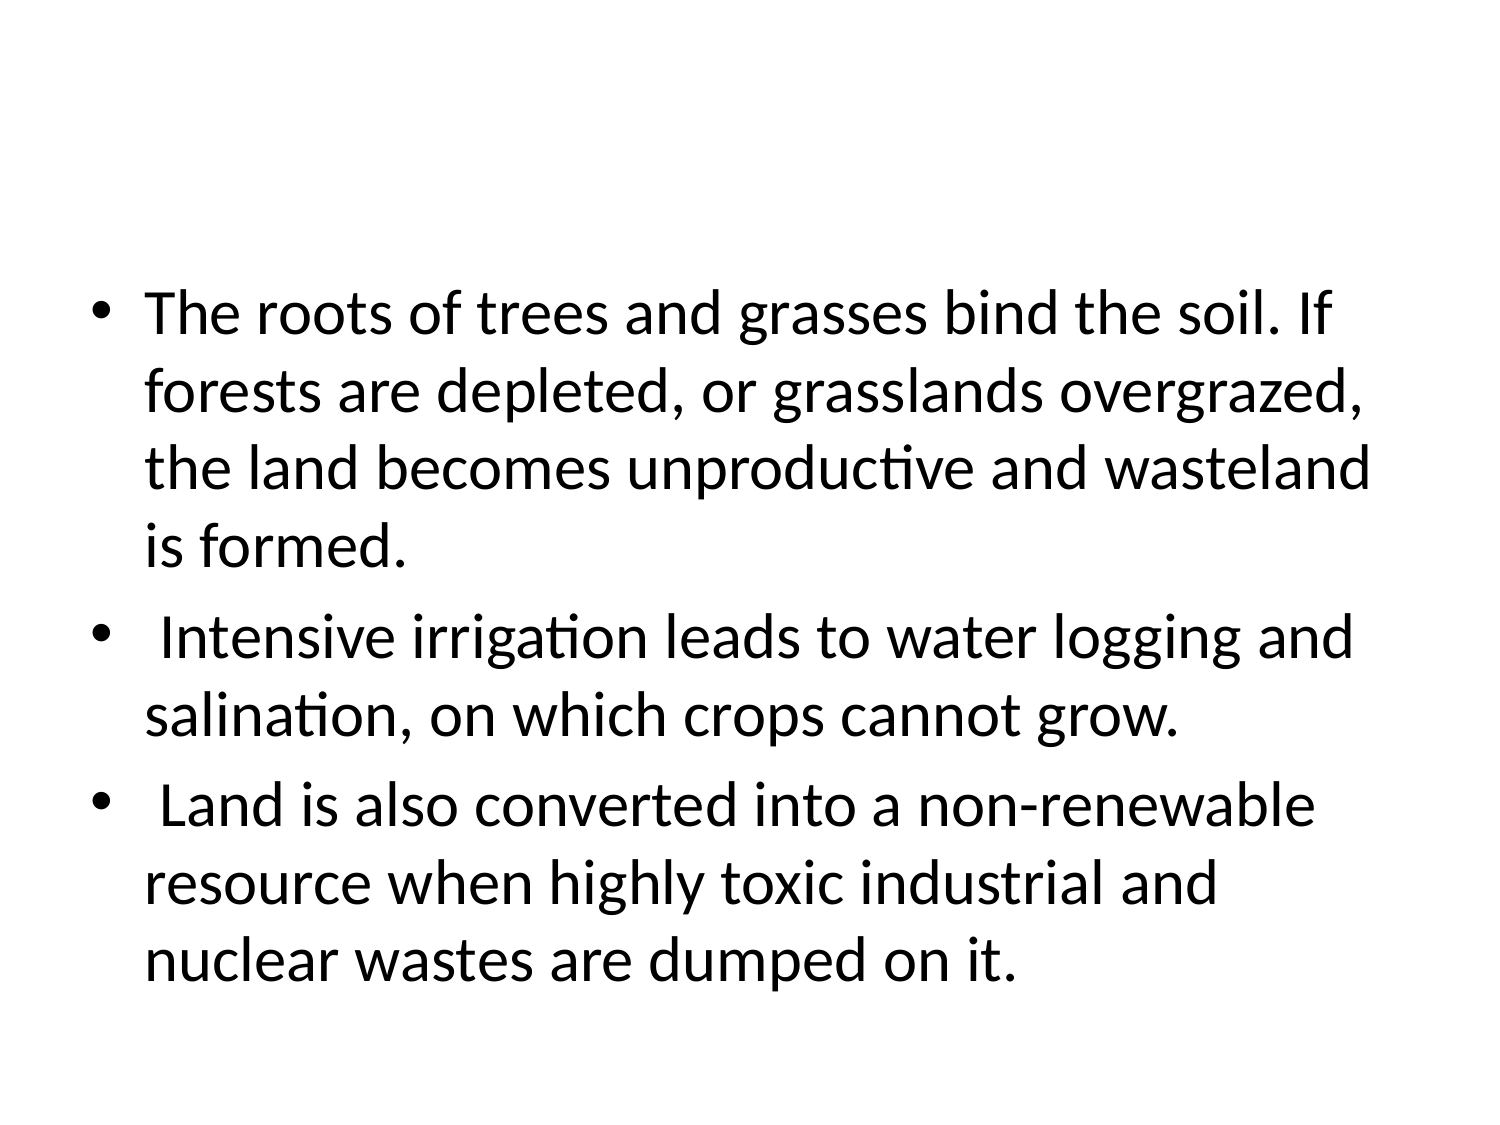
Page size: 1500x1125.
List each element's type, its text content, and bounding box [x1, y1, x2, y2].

list The roots of trees and grasses bind the soil. If forests are depleted, or grasslands overgrazed, the land becomes unproductive and wasteland is formed. Intensive irrigation leads to water logging and salination, on which crops cannot grow. Land is also converted into a non-renewable resource when highly toxic industrial and nuclear wastes are dumped on it. [75, 262, 1425, 1005]
